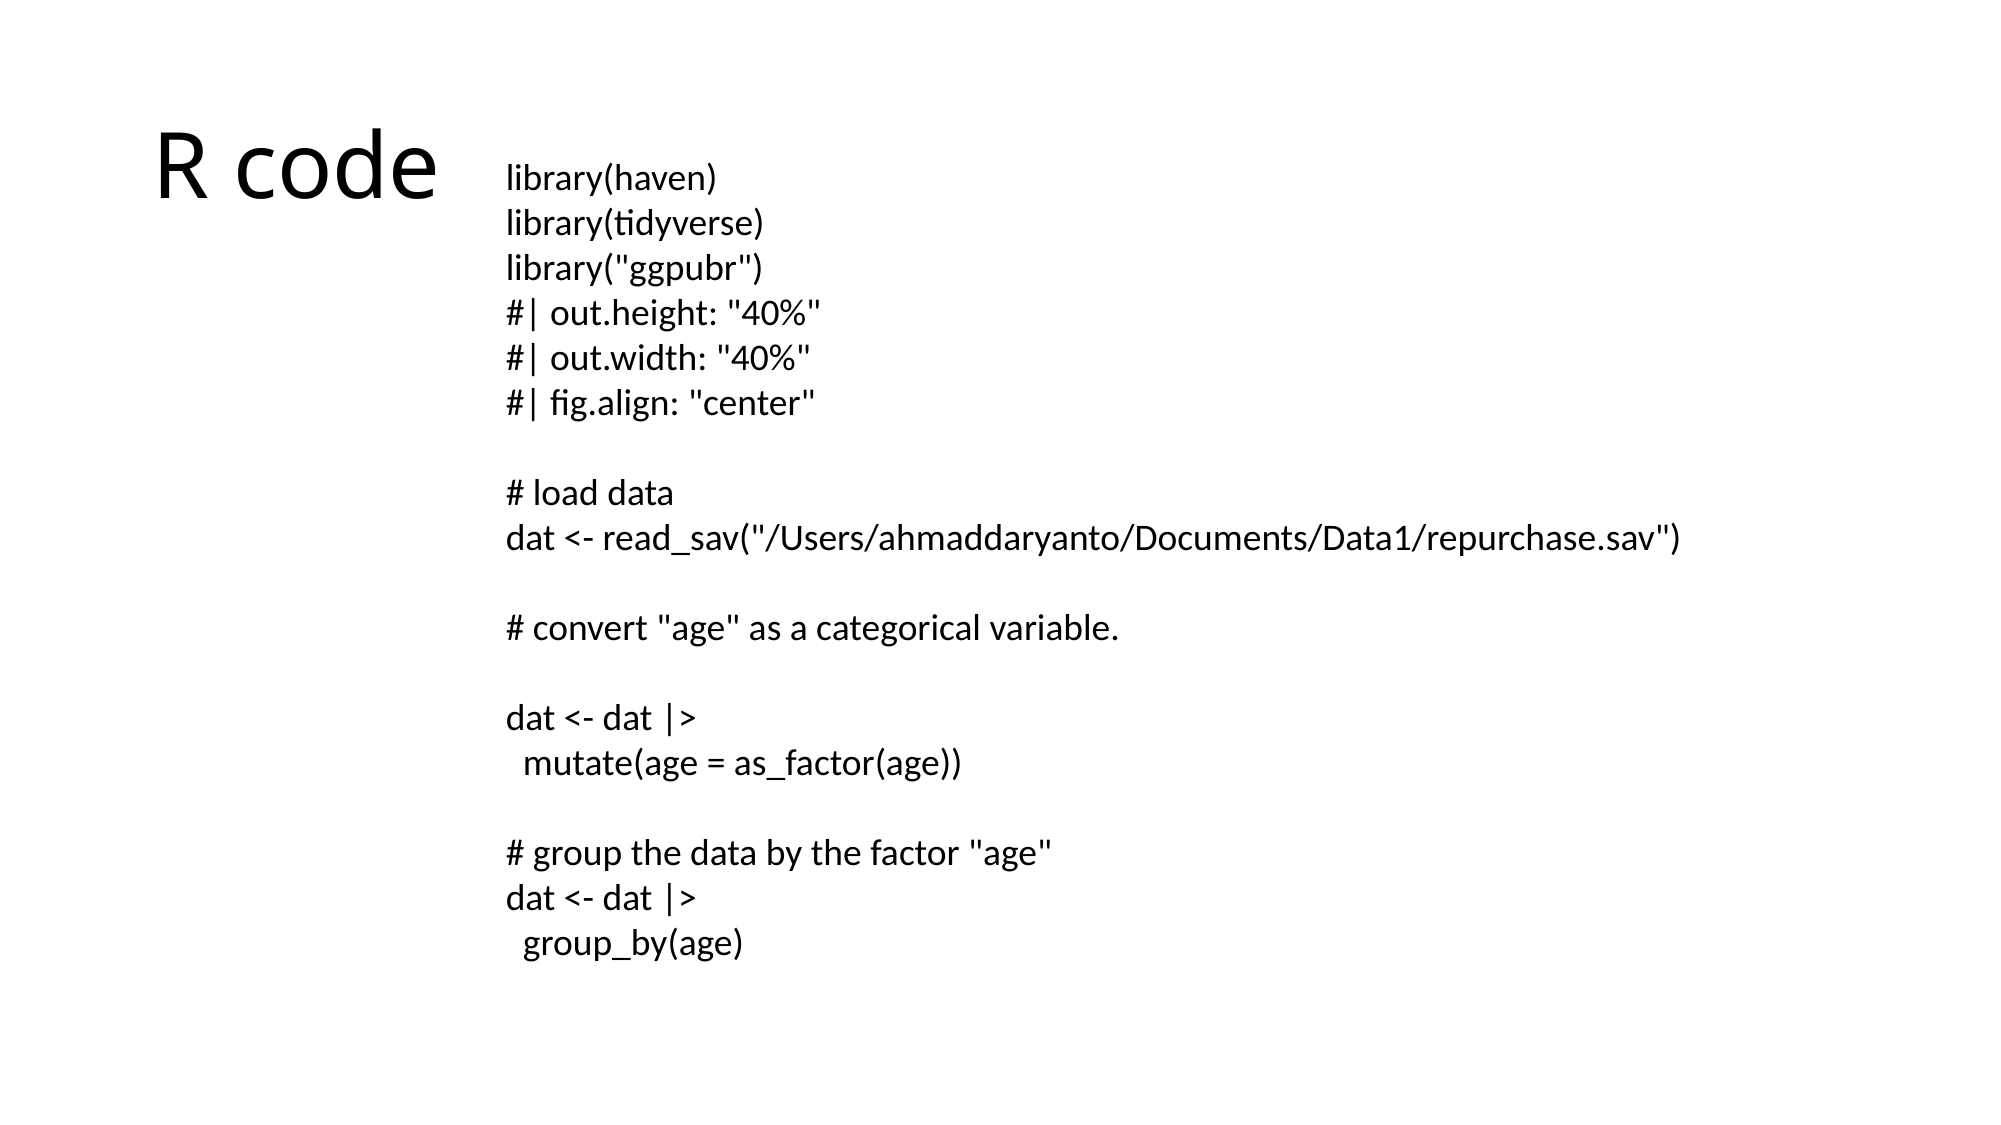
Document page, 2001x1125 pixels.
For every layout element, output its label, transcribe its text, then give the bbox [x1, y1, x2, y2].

text_box library(haven) library(tidyverse) library("ggpubr") #| out.height: "40%" #| out.width: "40%" #| fig.align: "center" # load data dat <- read_sav("/Users/ahmaddaryanto/Documents/Data1/repurchase.sav") # convert "age" as a categorical variable. dat <- dat |> mutate(age = as_factor(age)) # group the data by the factor "age" dat <- dat |> group_by(age) [491, 145, 1863, 971]
title R code [137, 59, 1863, 278]
